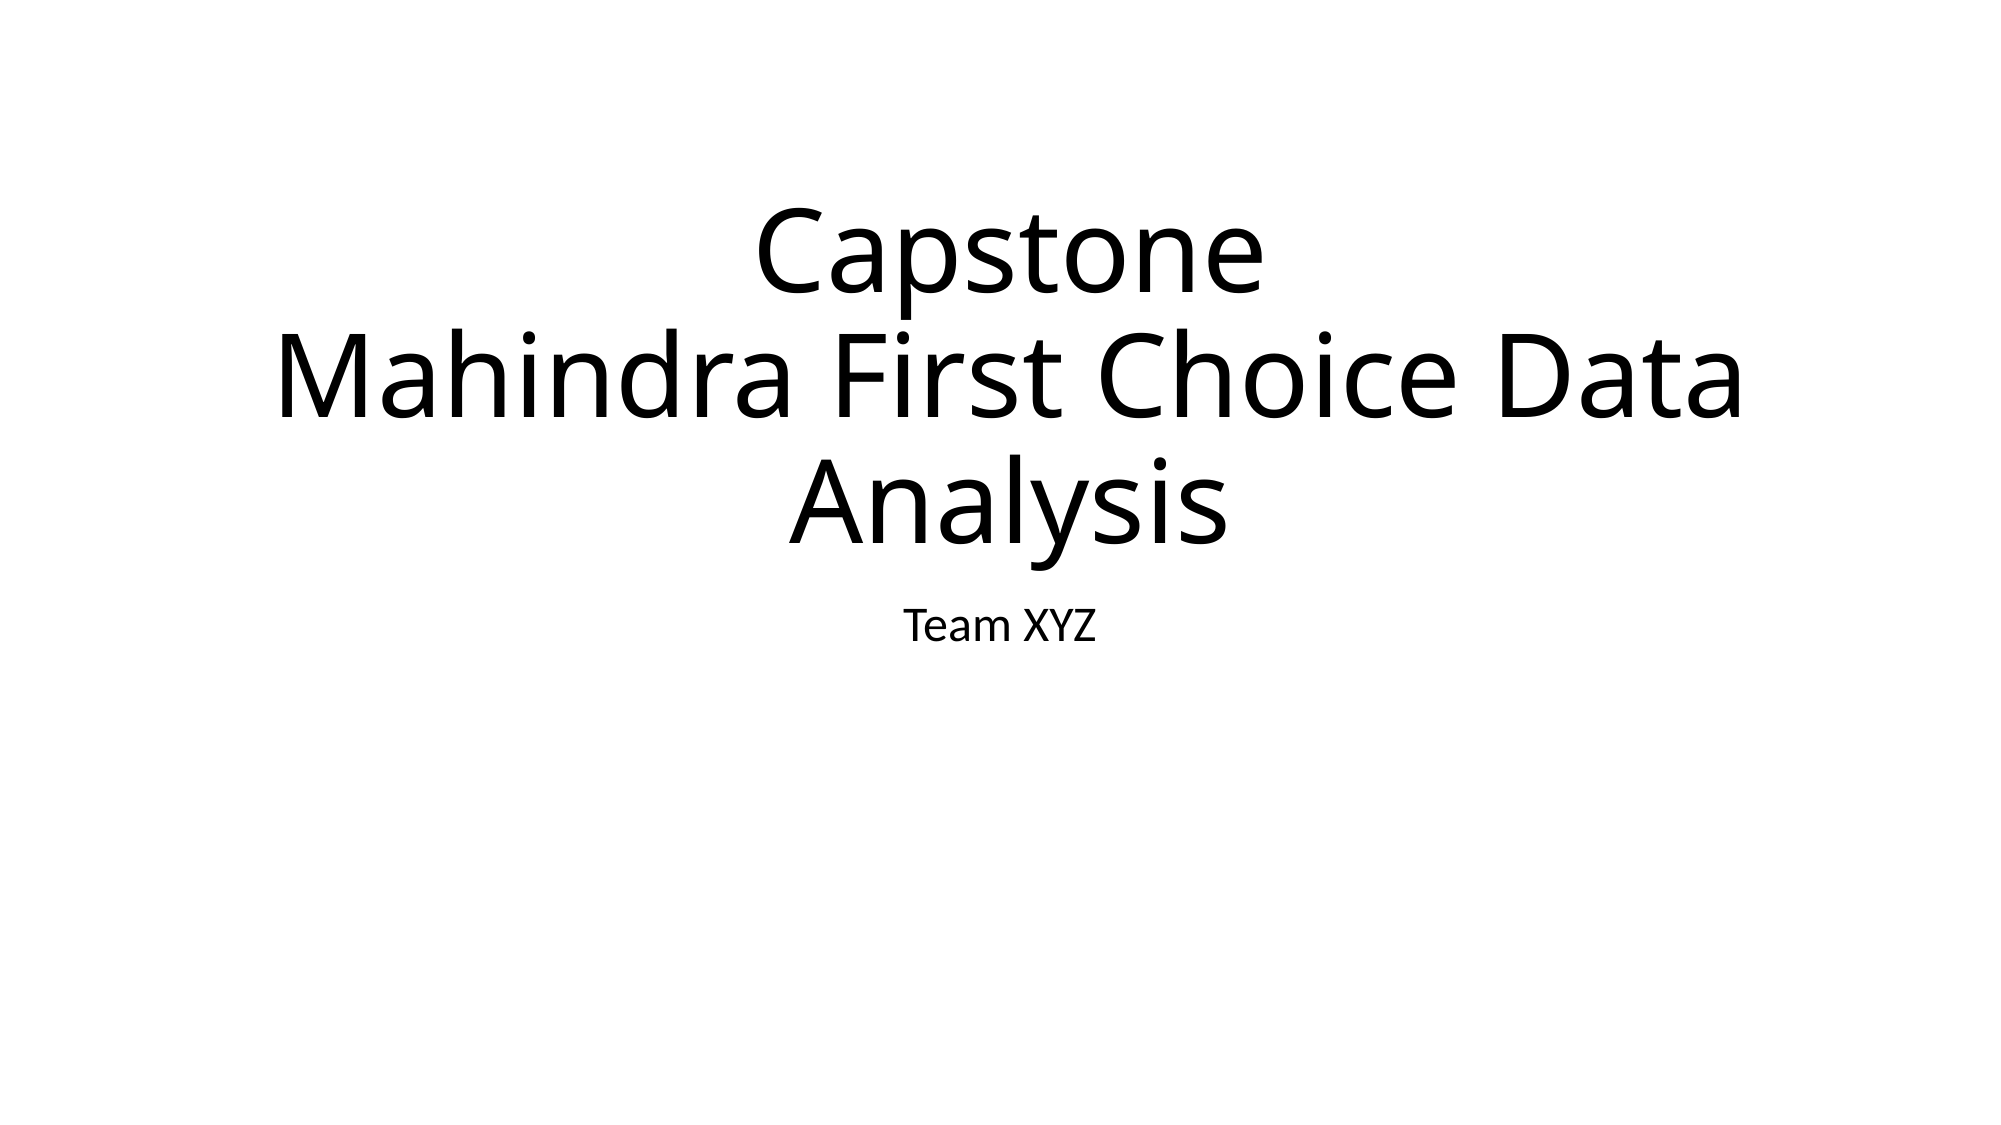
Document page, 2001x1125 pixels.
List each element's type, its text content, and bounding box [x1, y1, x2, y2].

subtitle Team XYZ [249, 590, 1750, 863]
title Capstone Mahindra First Choice Data Analysis [99, 184, 1922, 576]
